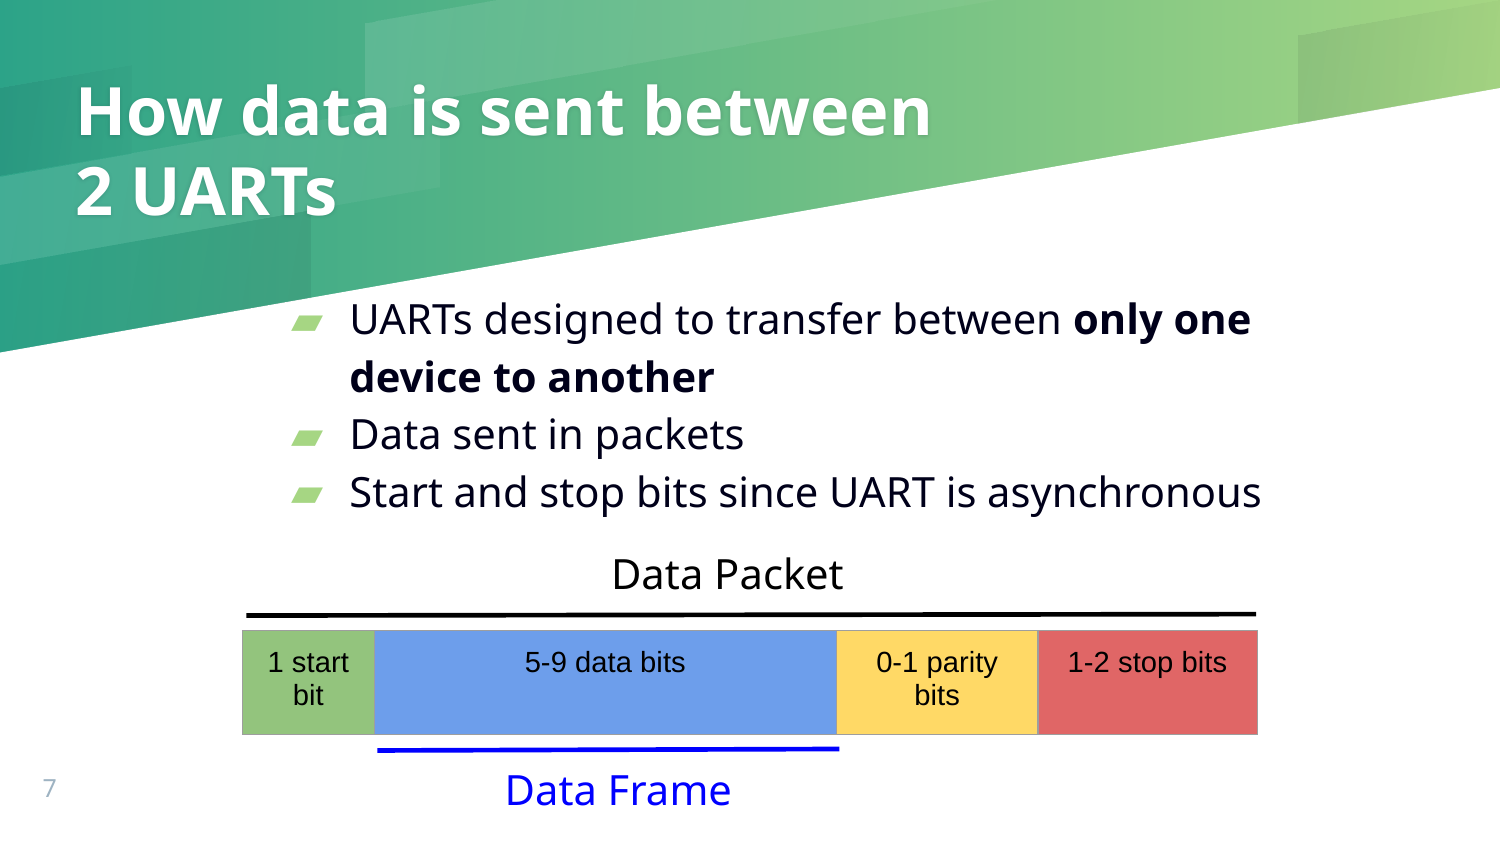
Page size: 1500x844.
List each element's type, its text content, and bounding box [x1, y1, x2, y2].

list UARTs designed to transfer between only one device to another Data sent in packets Start and stop bits since UART is asynchronous [274, 285, 1382, 515]
table_header 1 start bit [243, 631, 374, 734]
slide_number ‹#› [42, 766, 122, 807]
text_box Data Frame [489, 760, 831, 803]
text_box Data Packet [595, 532, 965, 573]
table_header 0-1 parity bits [837, 631, 1037, 734]
table_header 1-2 stop bits [1039, 631, 1257, 734]
title How data is sent between 2 UARTs [75, 0, 975, 298]
table_header 5-9 data bits [375, 631, 836, 734]
